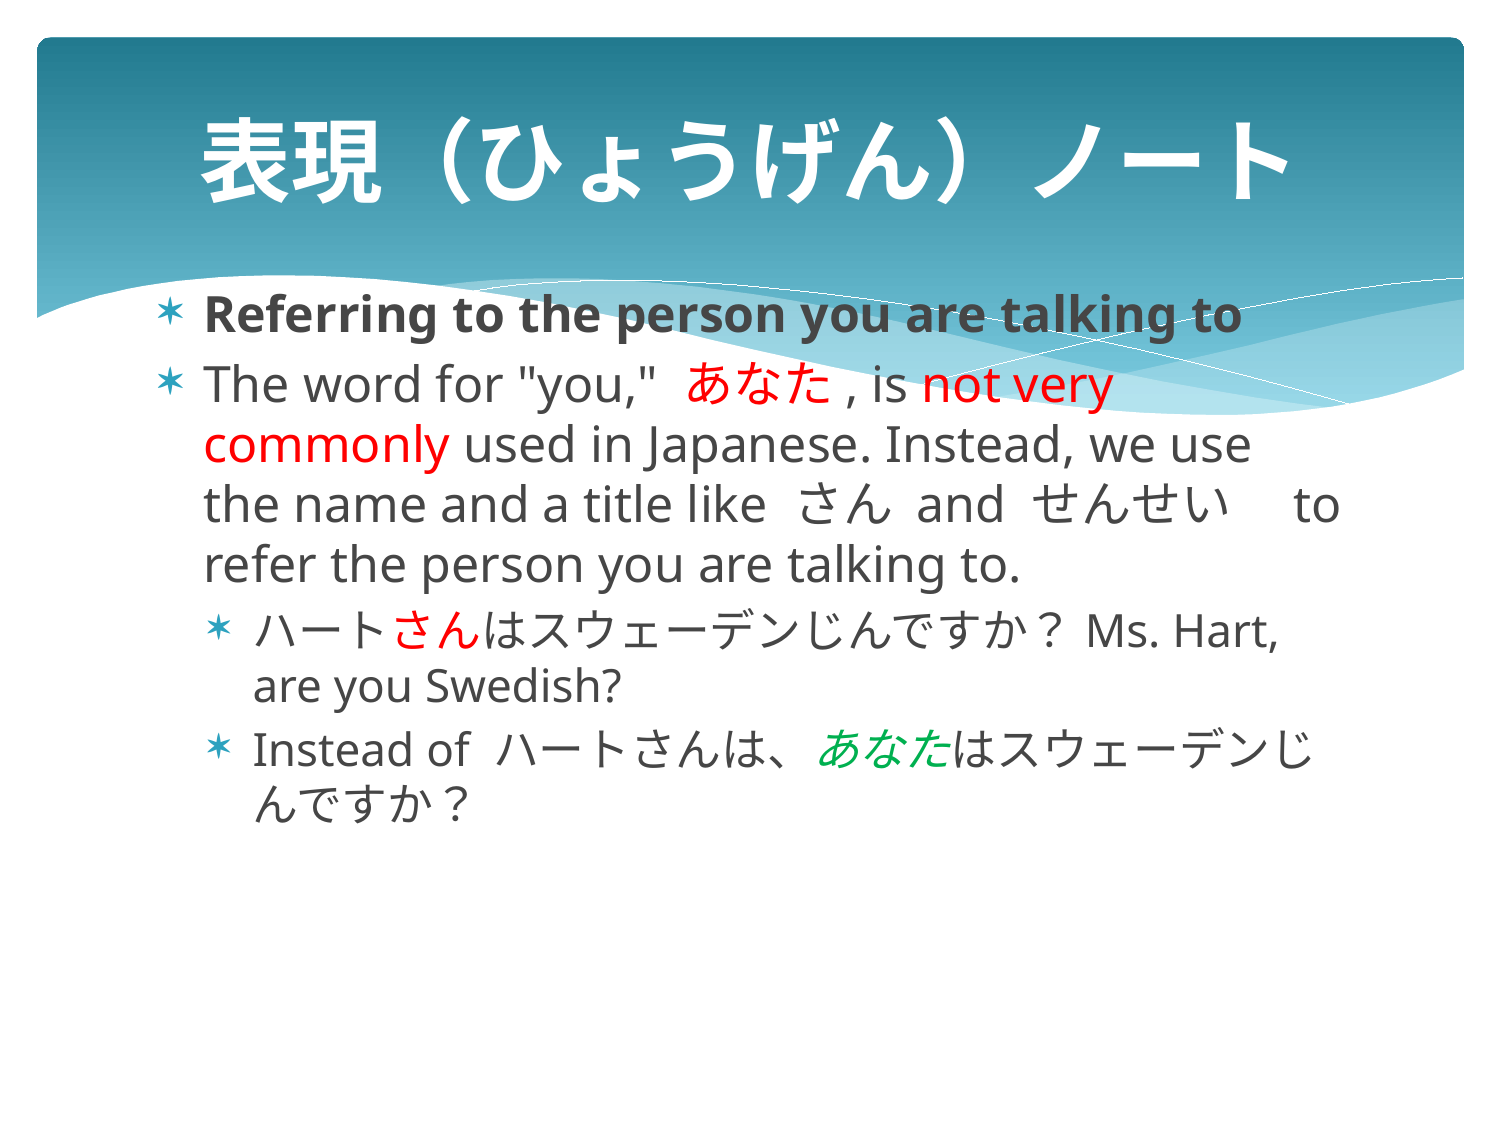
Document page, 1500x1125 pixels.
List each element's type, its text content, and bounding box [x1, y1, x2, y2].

title 表現（ひょうげん）ノート [75, 55, 1425, 261]
list Referring to the person you are talking to The word for "you," あなた, is not very commonly used in Japanese. Instead, we use the name and a title like さん and せんせい to refer the person you are talking to. ハートさんはスウェーデンじんですか？Ms. Hart, are you Swedish? Instead of ハートさんは、あなたはスウェーデンじんですか？ [143, 275, 1359, 1005]
